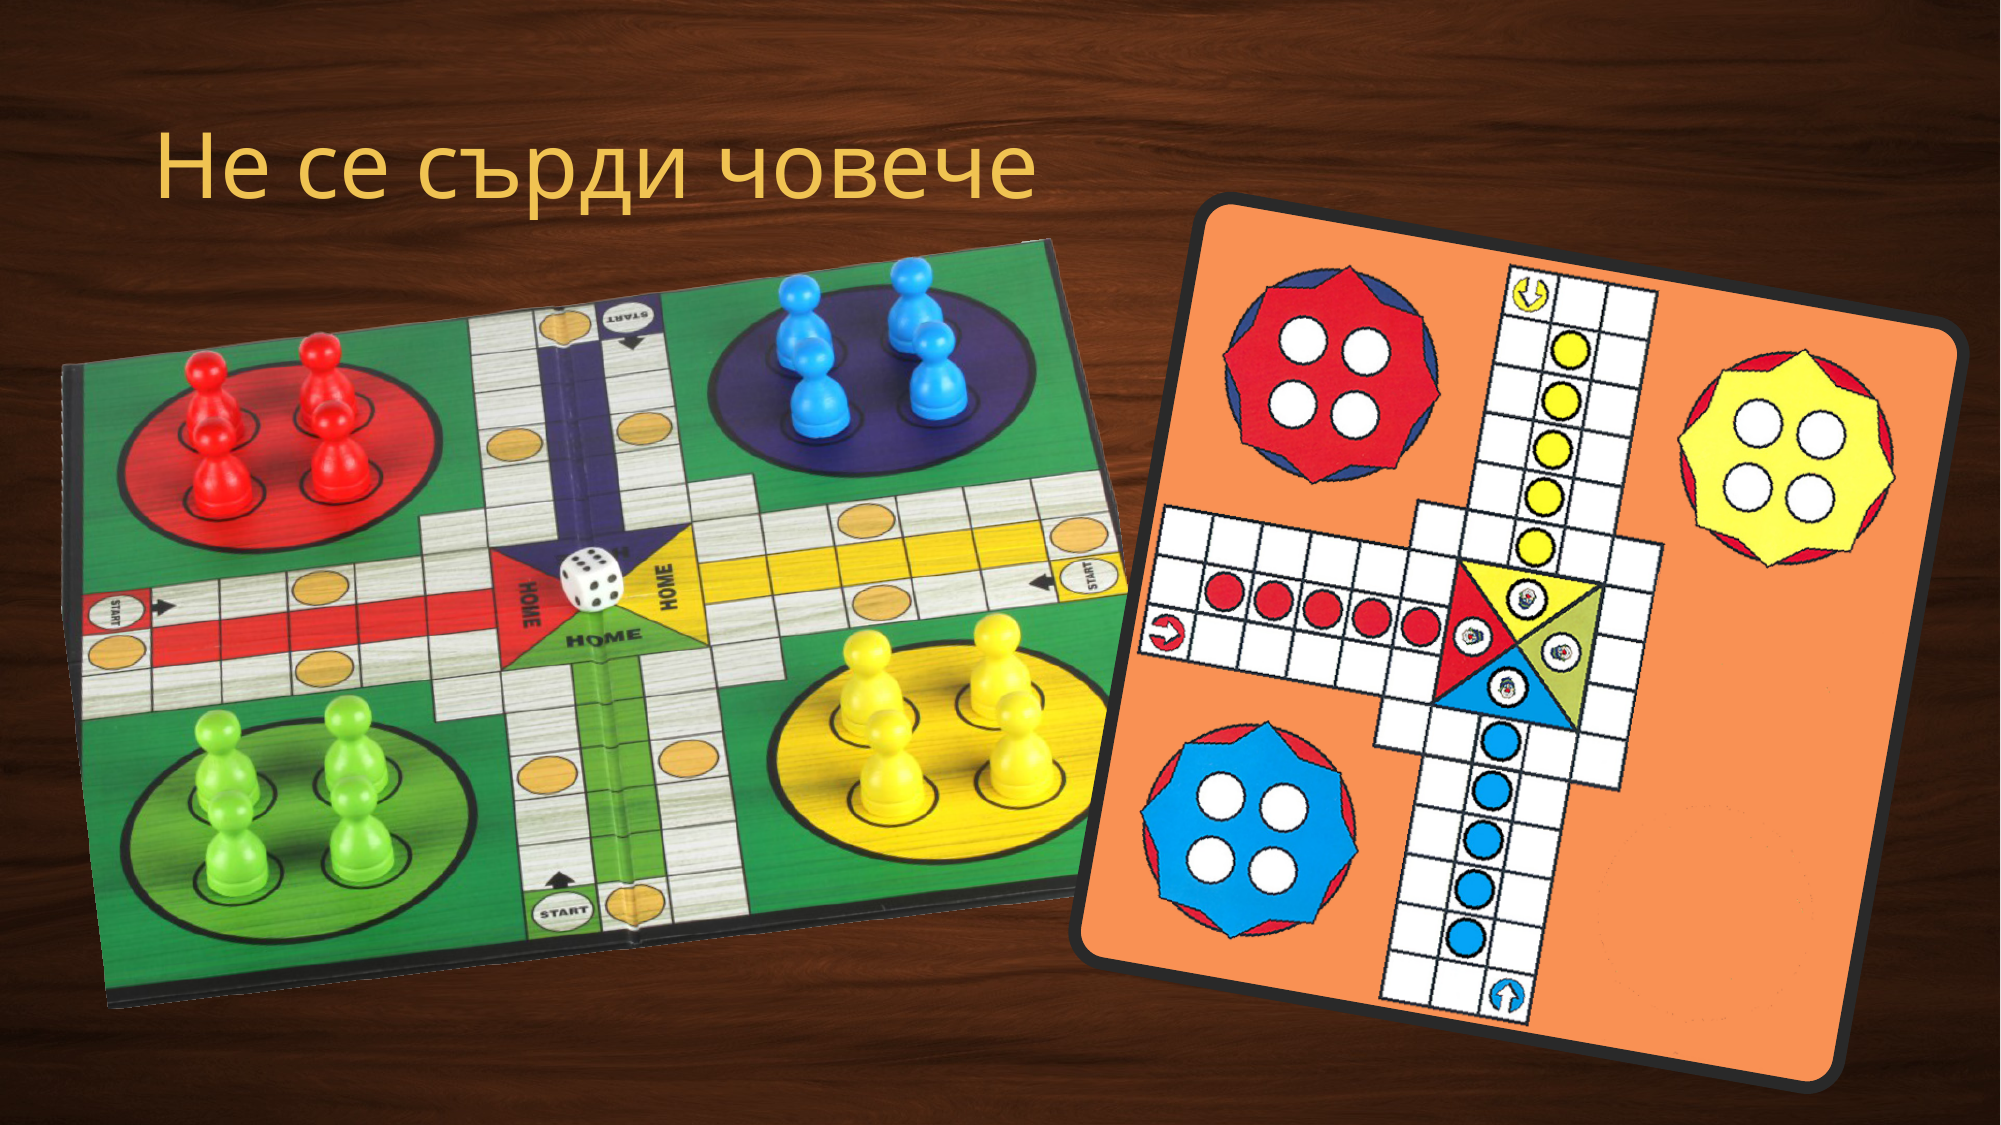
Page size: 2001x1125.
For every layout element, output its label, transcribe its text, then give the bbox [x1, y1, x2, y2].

title Не се сърди човече [137, 59, 1863, 278]
picture [0, 0, 2001, 1125]
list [65, 293, 1128, 950]
